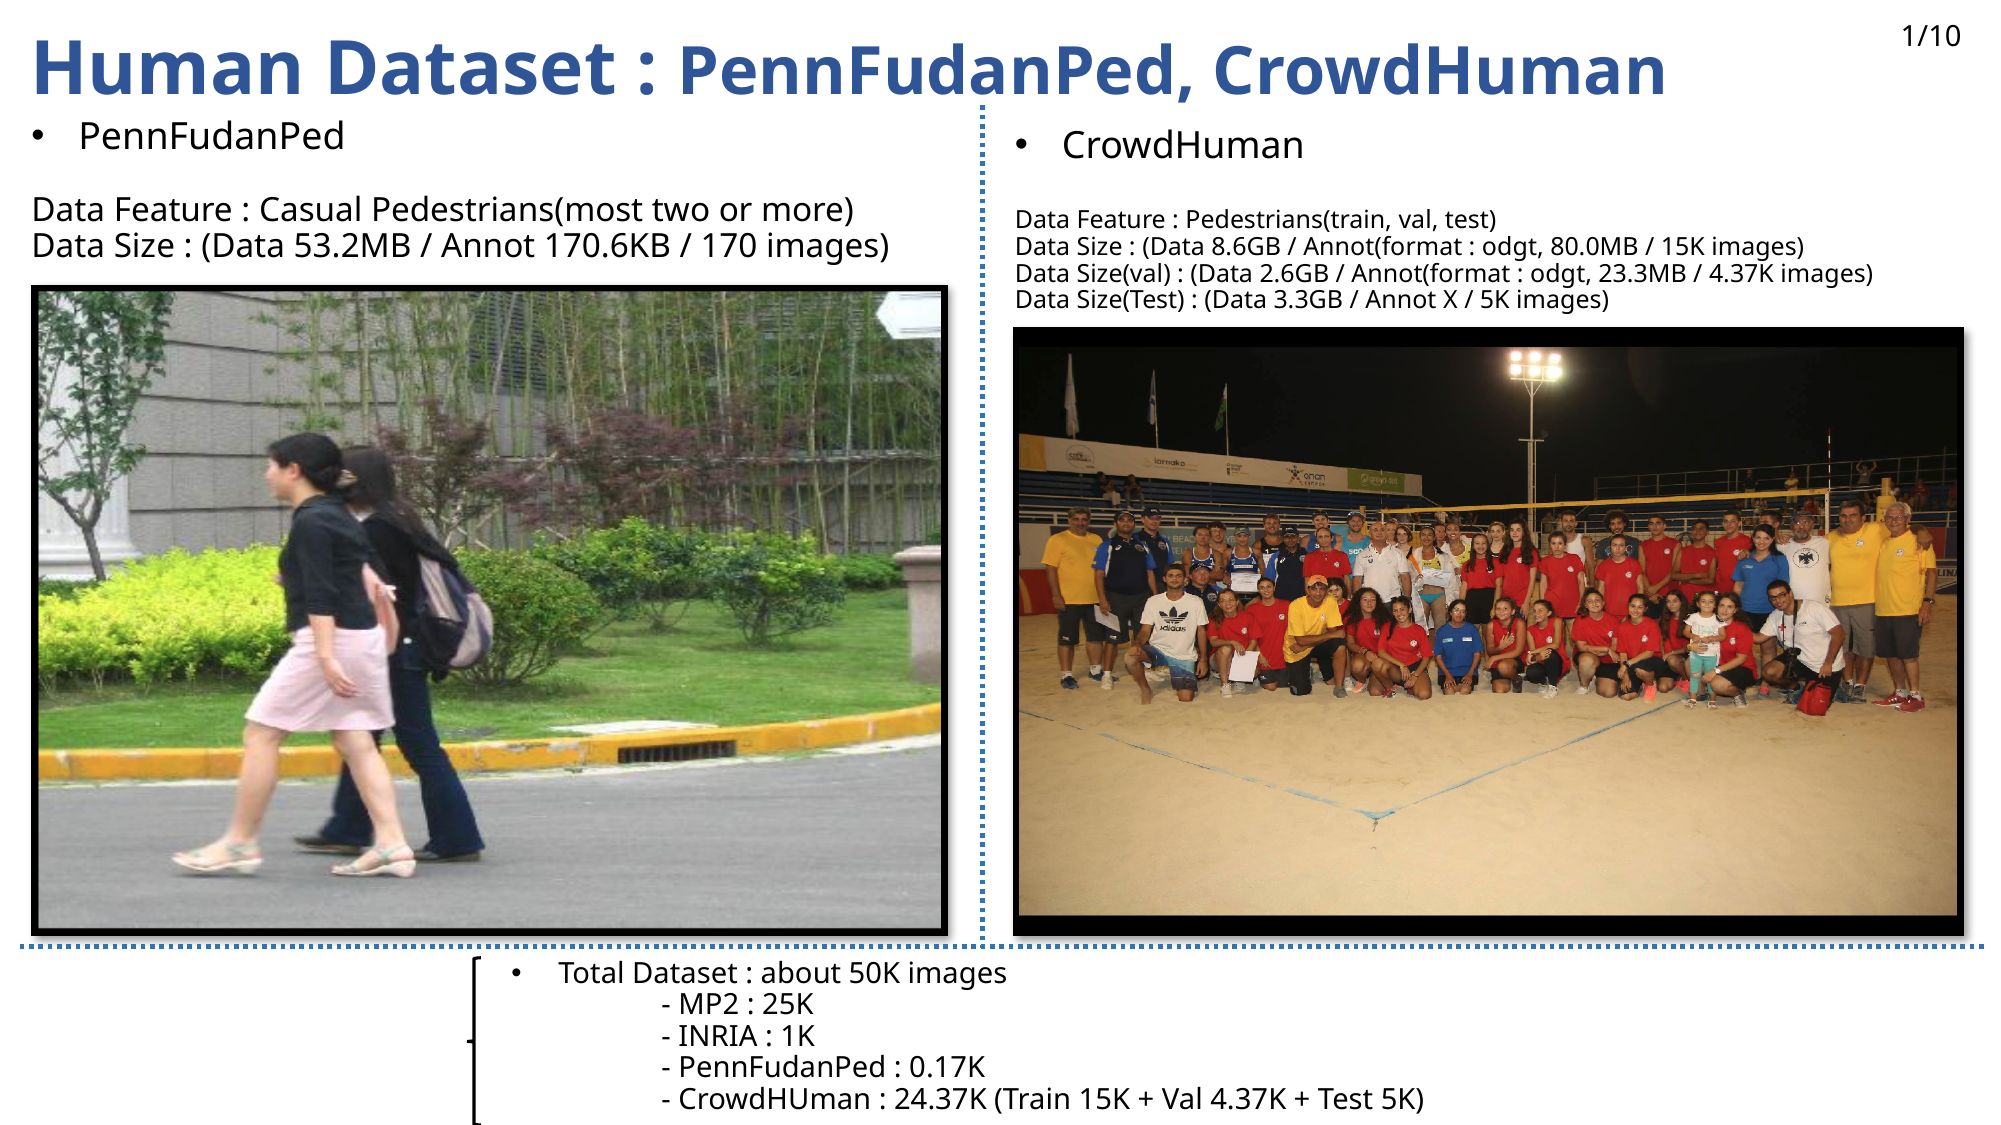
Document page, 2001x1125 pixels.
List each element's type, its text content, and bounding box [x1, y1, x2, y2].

text_box PennFudanPed Data Feature : Casual Pedestrians(most two or more) Data Size : (Data 53.2MB / Annot 170.6KB / 170 images) [16, 105, 932, 273]
text_box Human Dataset : PennFudanPed, CrowdHuman [15, 12, 1874, 117]
text_box [466, 957, 481, 1125]
text_box Total Dataset : about 50K images - MP2 : 25K - INRIA : 1K - PennFudanPed : 0.17K - CrowdHUman : 24.37K (Train 15K + Val 4.37K + Test 5K) [496, 955, 1470, 1124]
picture [1018, 333, 1958, 931]
text_box 1/10 [1874, 7, 1988, 60]
picture [37, 290, 942, 931]
text_box CrowdHuman Data Feature : Pedestrians(train, val, test) Data Size : (Data 8.6GB / Annot(format : odgt, 80.0MB / 15K images) Data Size(val) : (Data 2.6GB / Annot(format : odgt, 23.3MB / 4.37K images) Data Size(Test) : (Data 3.3GB / Annot X / 5K images) [999, 118, 1916, 322]
